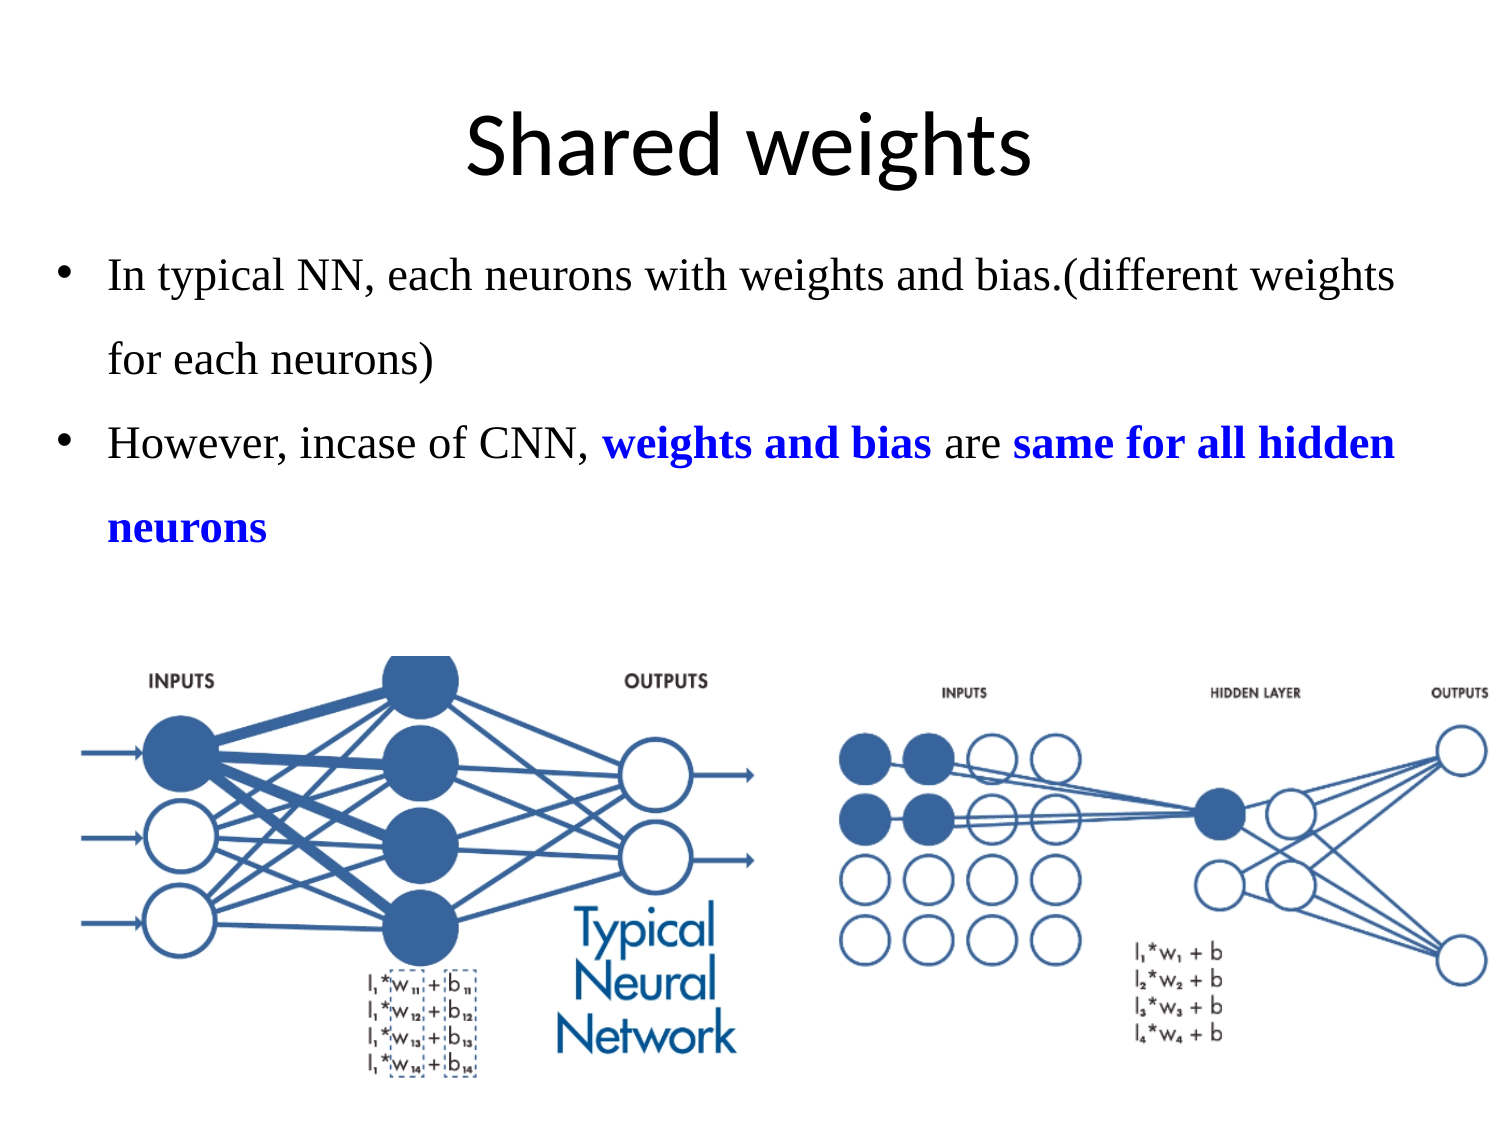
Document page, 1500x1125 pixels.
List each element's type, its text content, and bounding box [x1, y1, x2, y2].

title Shared weights [75, 45, 1425, 208]
picture [76, 656, 762, 1078]
picture [795, 680, 1500, 1055]
list In typical NN, each neurons with weights and bias.(different weights for each neurons) However, incase of CNN, weights and bias are same for all hidden neurons [41, 208, 1425, 563]
